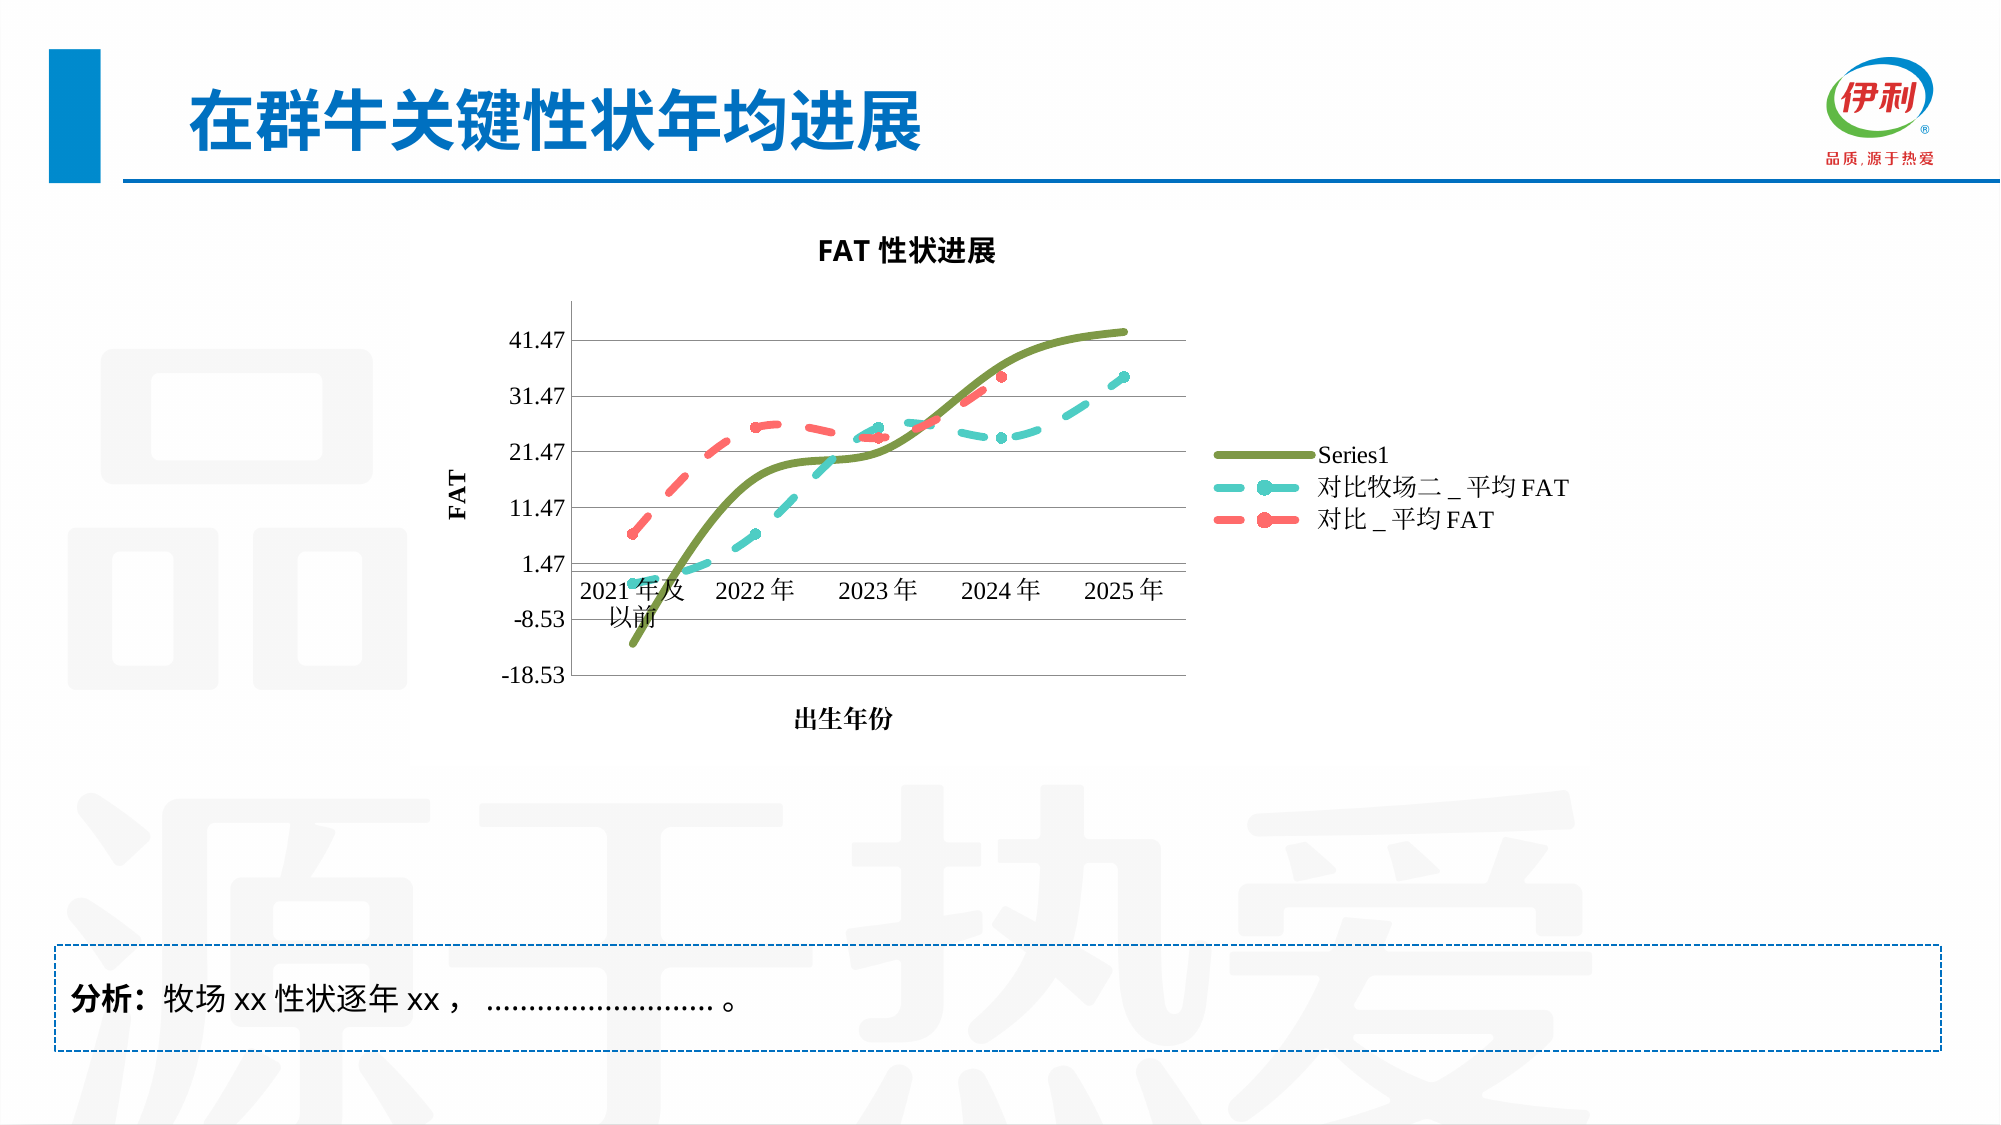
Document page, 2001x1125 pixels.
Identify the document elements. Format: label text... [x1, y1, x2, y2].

chart [409, 209, 1591, 767]
text_box 分析：牧场xx性状逐年xx，...........................。 [55, 945, 1942, 1052]
picture [0, 0, 2000, 1125]
text_box 在群牛关键性状年均进展 [174, 71, 938, 167]
